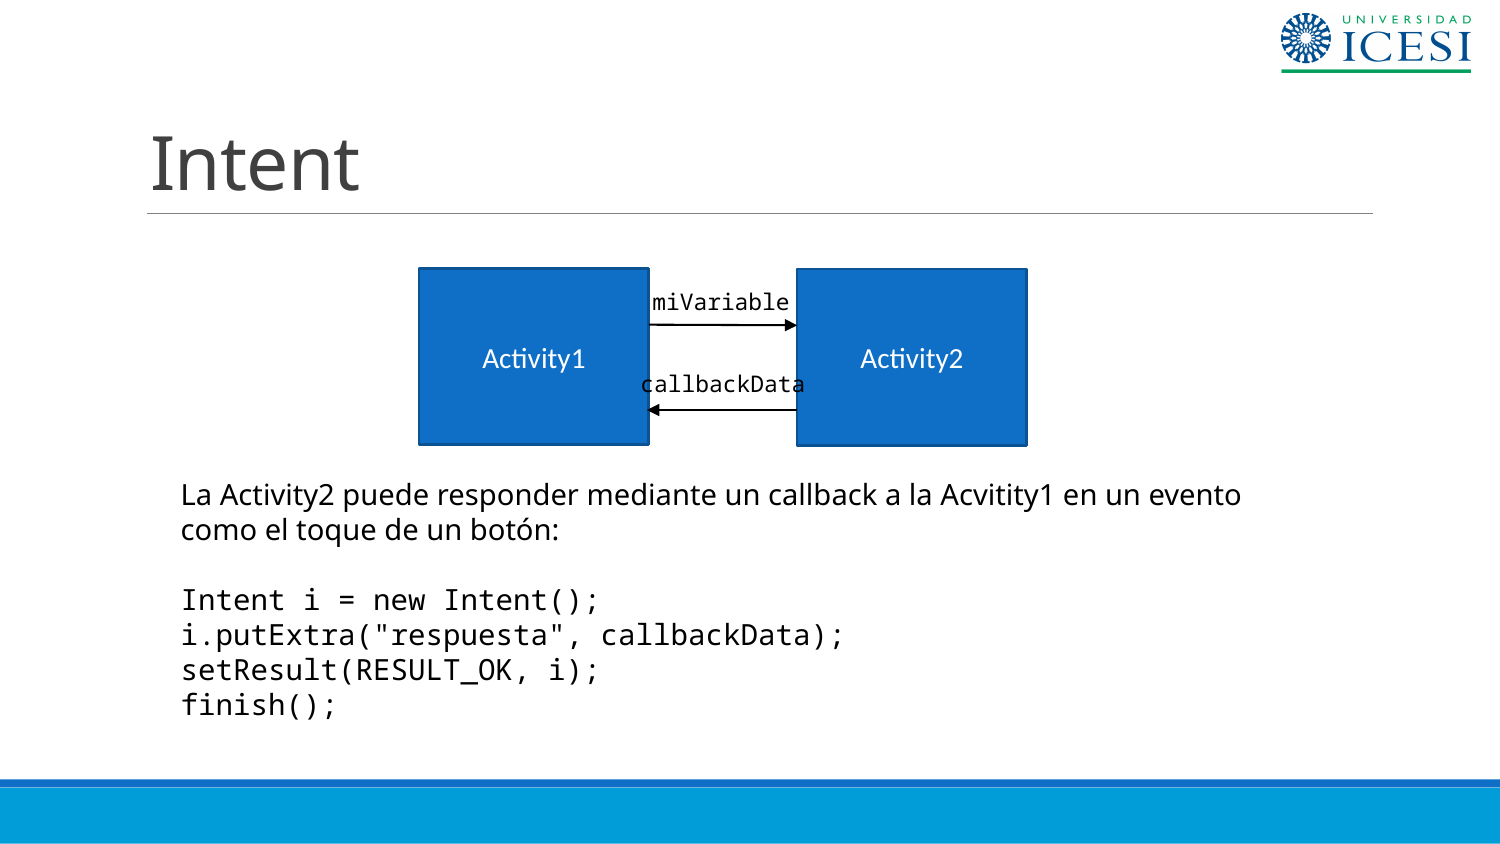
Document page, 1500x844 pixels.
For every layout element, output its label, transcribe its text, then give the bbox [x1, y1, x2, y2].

text_box miVariable [637, 280, 805, 323]
text_box callbackData [625, 361, 821, 404]
text_box La Activity2 puede responder mediante un callback a la Acvitity1 en un evento como el toque de un botón: Intent i = new Intent(); i.putExtra("respuesta", callbackData); setResult(RESULT_OK, i); finish(); [165, 469, 1277, 729]
text_box Activity2 [796, 268, 1028, 447]
title Intent [135, 35, 1373, 214]
picture [1281, 13, 1472, 74]
text_box Activity1 [418, 267, 650, 446]
